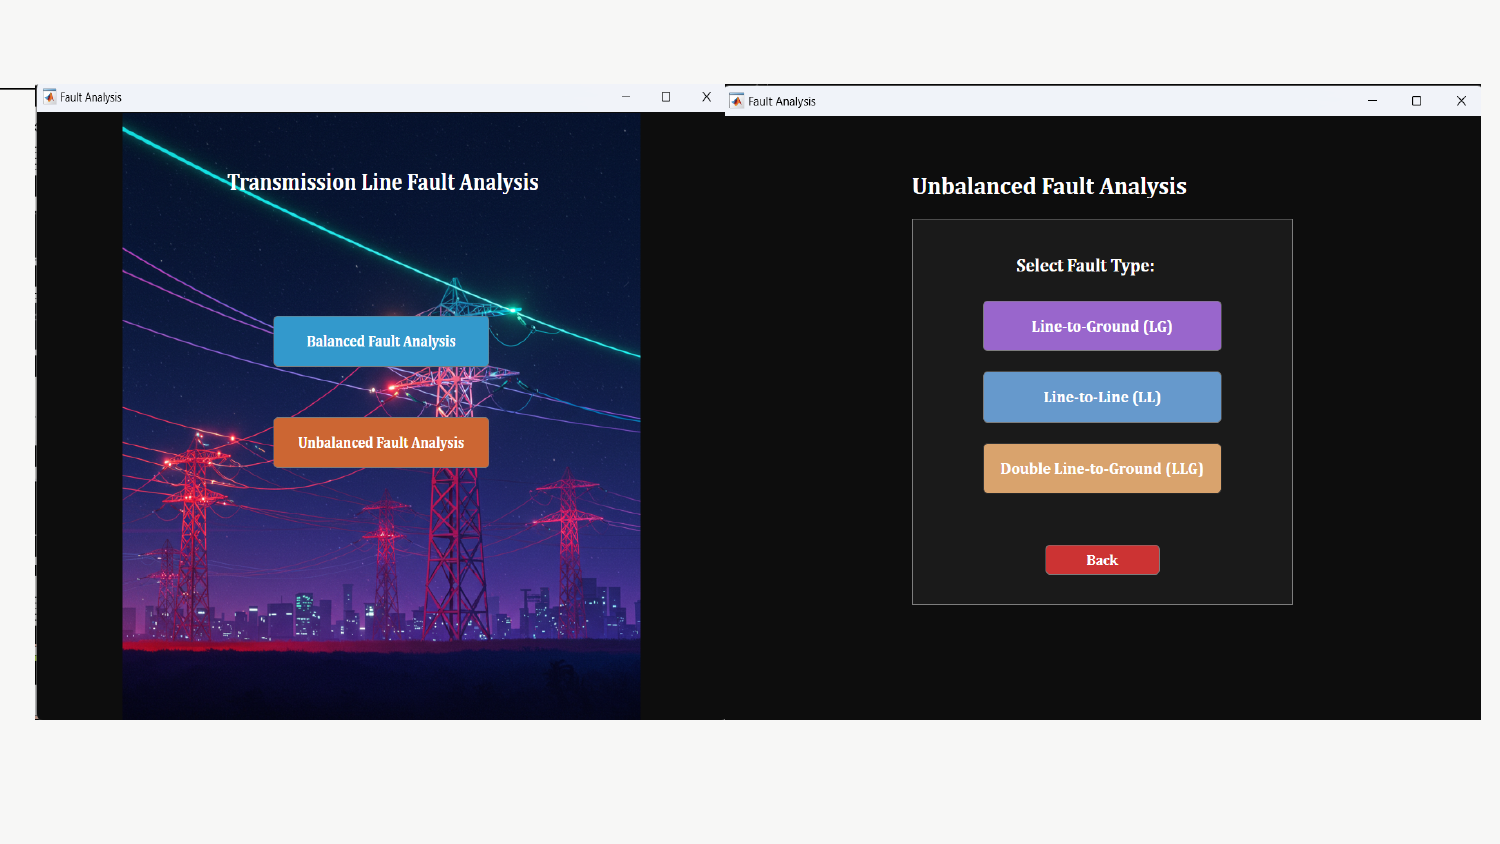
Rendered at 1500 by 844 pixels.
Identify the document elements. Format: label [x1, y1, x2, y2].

picture [34, 84, 1481, 721]
